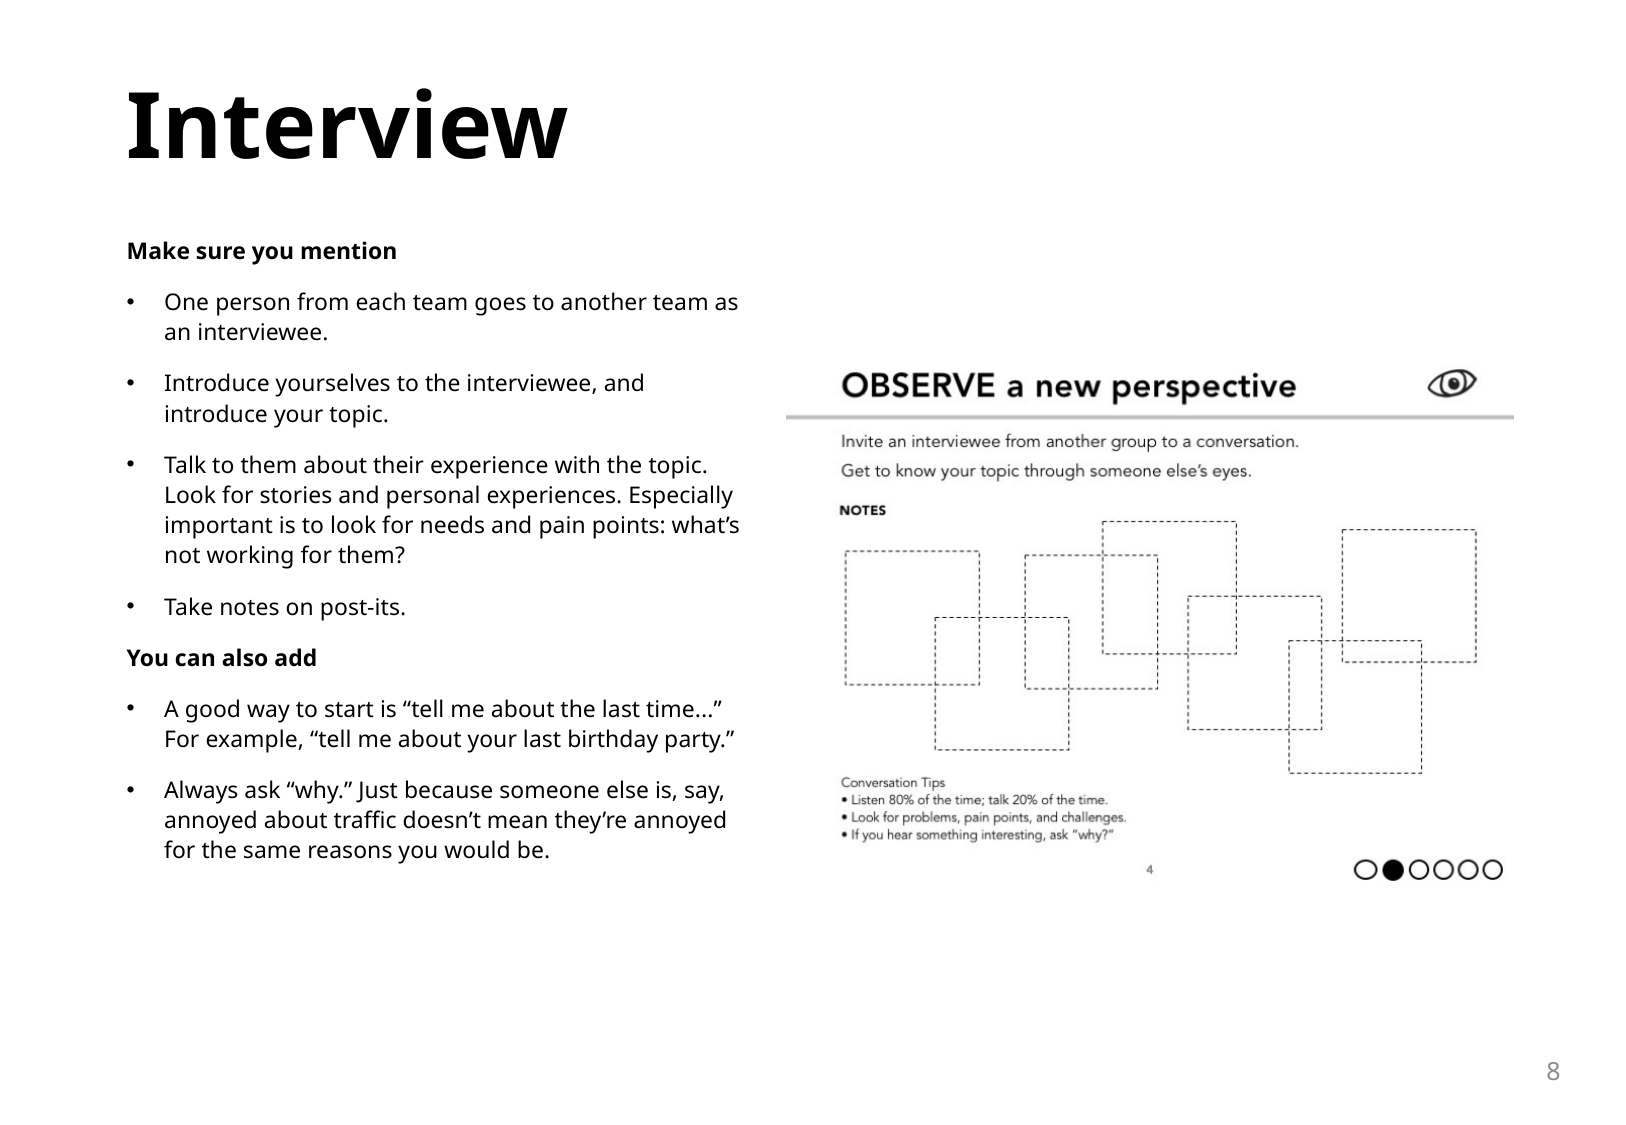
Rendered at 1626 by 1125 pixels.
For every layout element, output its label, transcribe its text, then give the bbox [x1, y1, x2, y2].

list Make sure you mention One person from each team goes to another team as an interviewee. Introduce yourselves to the interviewee, and introduce your topic. Talk to them about their experience with the topic. Look for stories and personal experiences. Especially important is to look for needs and pain points: what’s not working for them? Take notes on post-its. You can also add A good way to start is “tell me about the last time...” For example, “tell me about your last birthday party.” Always ask “why.” Just because someone else is, say, annoyed about traffic doesn’t mean they’re annoyed for the same reasons you would be. [111, 226, 766, 1014]
slide_number 7 [1210, 1042, 1576, 1103]
title Interview [111, 59, 1514, 197]
picture [786, 226, 1514, 1014]
